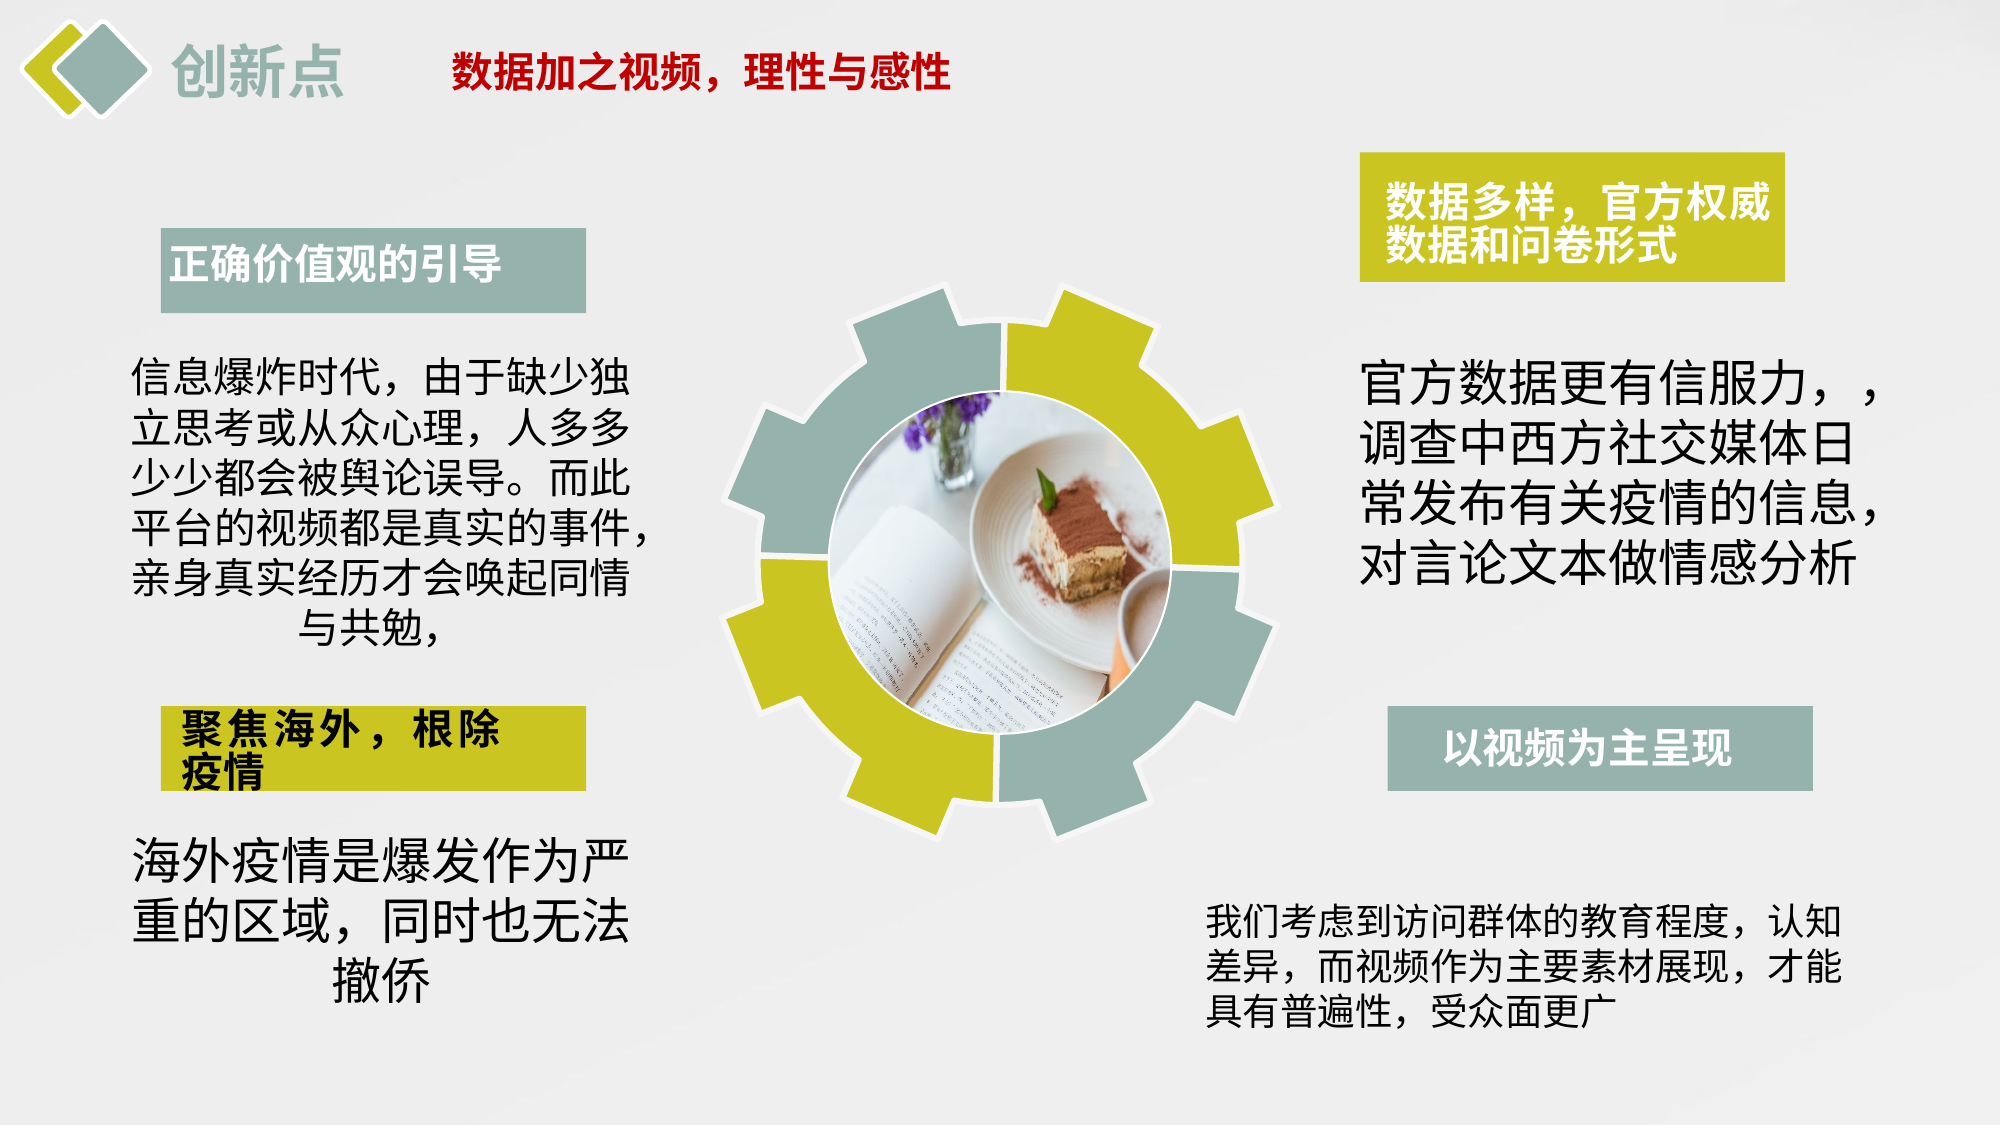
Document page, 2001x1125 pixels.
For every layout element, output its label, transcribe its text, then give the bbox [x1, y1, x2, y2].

text_box 数据加之视频，理性与感性 [436, 38, 1415, 103]
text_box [156, 697, 587, 813]
text_box [1325, 828, 1891, 953]
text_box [1360, 152, 1798, 285]
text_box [1387, 705, 1813, 792]
text_box 我们考虑到访问群体的教育程度，认知差异，而视频作为主要素材展现，才能具有普遍性，受众面更广 [1190, 890, 1872, 1041]
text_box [143, 228, 618, 314]
text_box [20, 20, 86, 118]
picture [0, 0, 2000, 1125]
text_box 创新点 [159, 29, 1305, 111]
text_box [53, 20, 151, 118]
text_box 官方数据更有信服力，，调查中西方社交媒体日常发布有关疫情的信息，对言论文本做情感分析 [1325, 350, 1891, 475]
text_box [721, 284, 1279, 841]
text_box 信息爆炸时代，由于缺少独立思考或从众心理，人多多少少都会被舆论误导。而此平台的视频都是真实的事件，亲身真实经历才会唤起同情与共勉， [98, 350, 664, 598]
text_box 海外疫情是爆发作为严重的区域，同时也无法撤侨 [98, 828, 664, 953]
